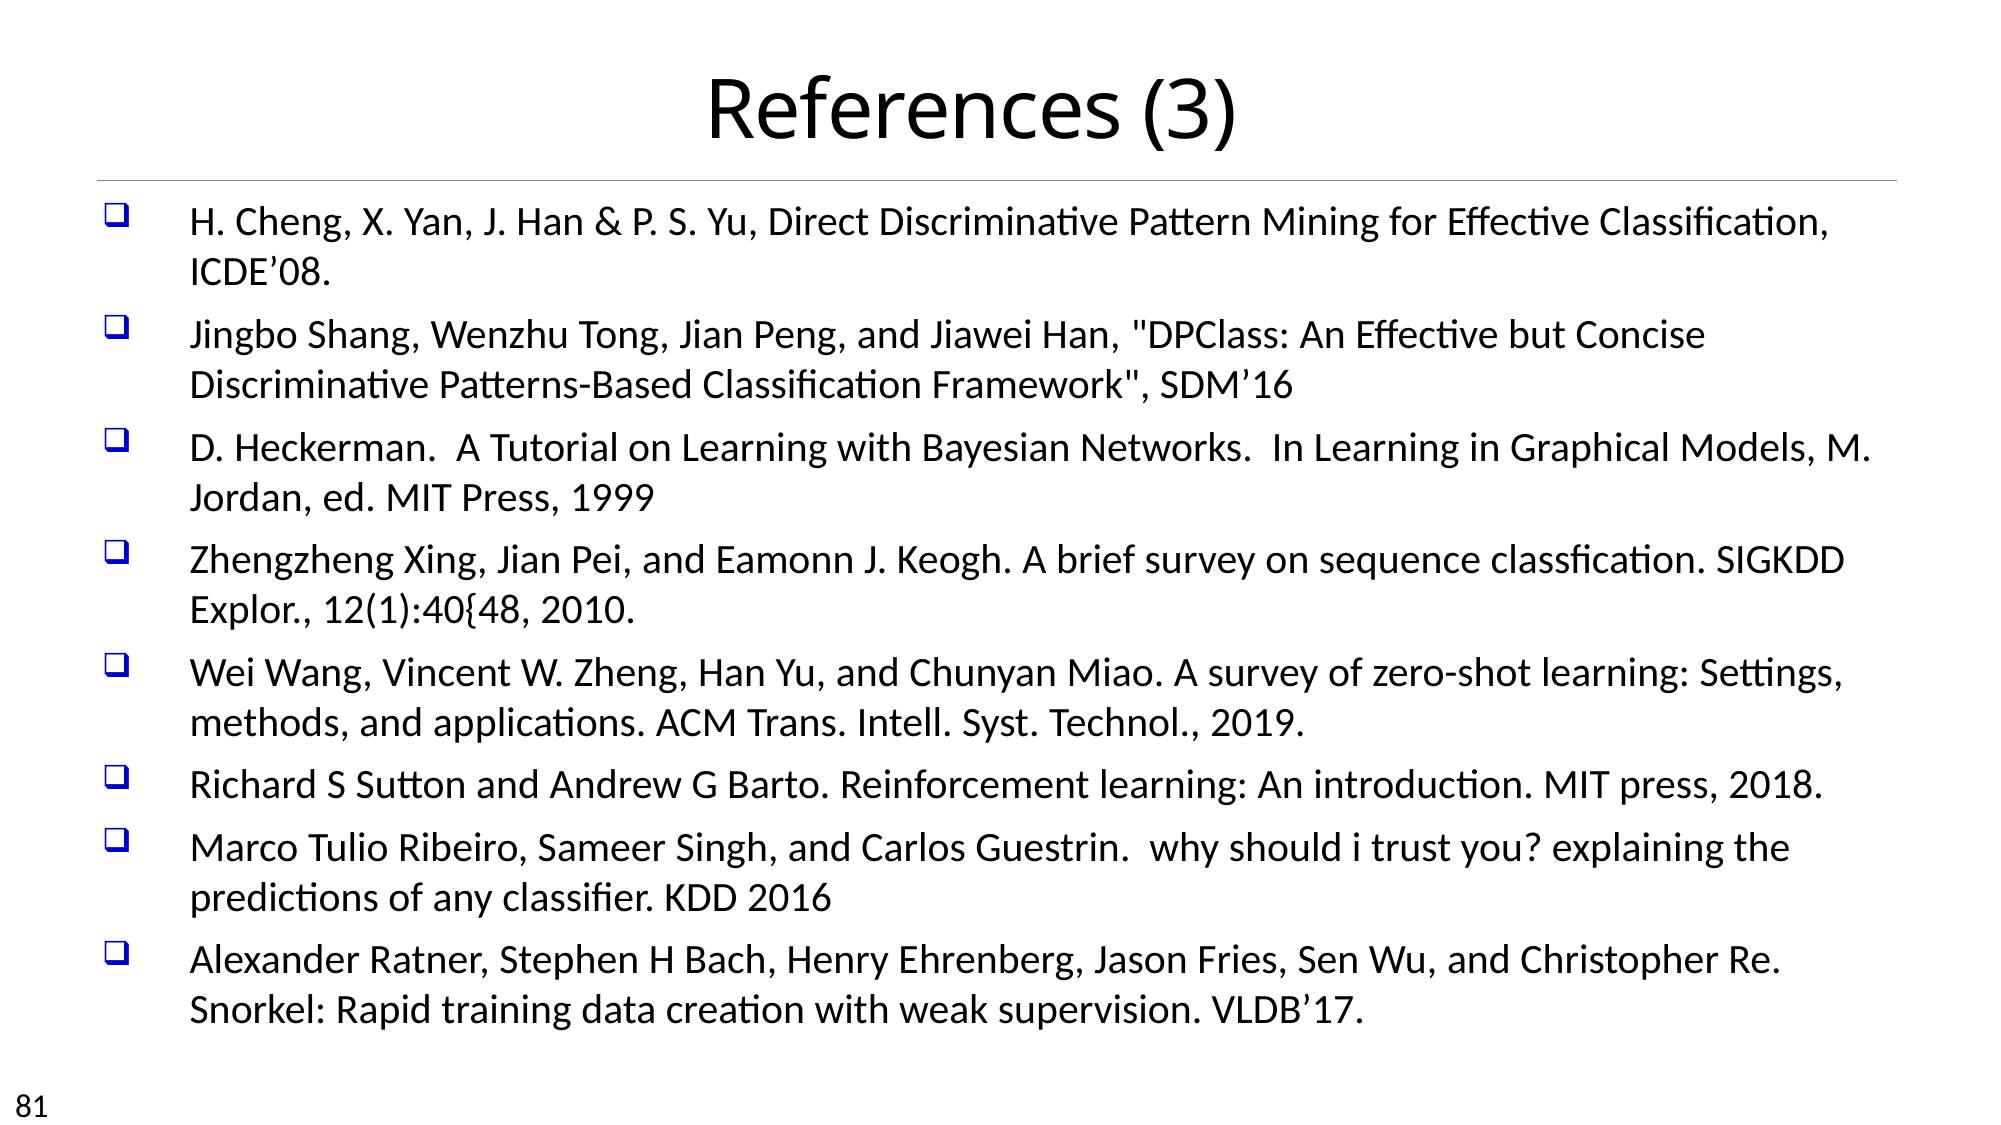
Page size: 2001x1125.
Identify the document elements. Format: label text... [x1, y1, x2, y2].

list H. Cheng, X. Yan, J. Han & P. S. Yu, Direct Discriminative Pattern Mining for Effective Classification, ICDE’08. Jingbo Shang, Wenzhu Tong, Jian Peng, and Jiawei Han, "DPClass: An Effective but Concise Discriminative Patterns-Based Classification Framework", SDM’16 D. Heckerman. A Tutorial on Learning with Bayesian Networks. In Learning in Graphical Models, M. Jordan, ed. MIT Press, 1999 Zhengzheng Xing, Jian Pei, and Eamonn J. Keogh. A brief survey on sequence classfication. SIGKDD Explor., 12(1):40{48, 2010. Wei Wang, Vincent W. Zheng, Han Yu, and Chunyan Miao. A survey of zero-shot learning: Settings, methods, and applications. ACM Trans. Intell. Syst. Technol., 2019. Richard S Sutton and Andrew G Barto. Reinforcement learning: An introduction. MIT press, 2018. Marco Tulio Ribeiro, Sameer Singh, and Carlos Guestrin. why should i trust you? explaining the predictions of any classifier. KDD 2016 Alexander Ratner, Stephen H Bach, Henry Ehrenberg, Jason Fries, Sen Wu, and Christopher Re. Snorkel: Rapid training data creation with weak supervision. VLDB’17. [87, 186, 1909, 1081]
title References (3) [312, 62, 1629, 163]
